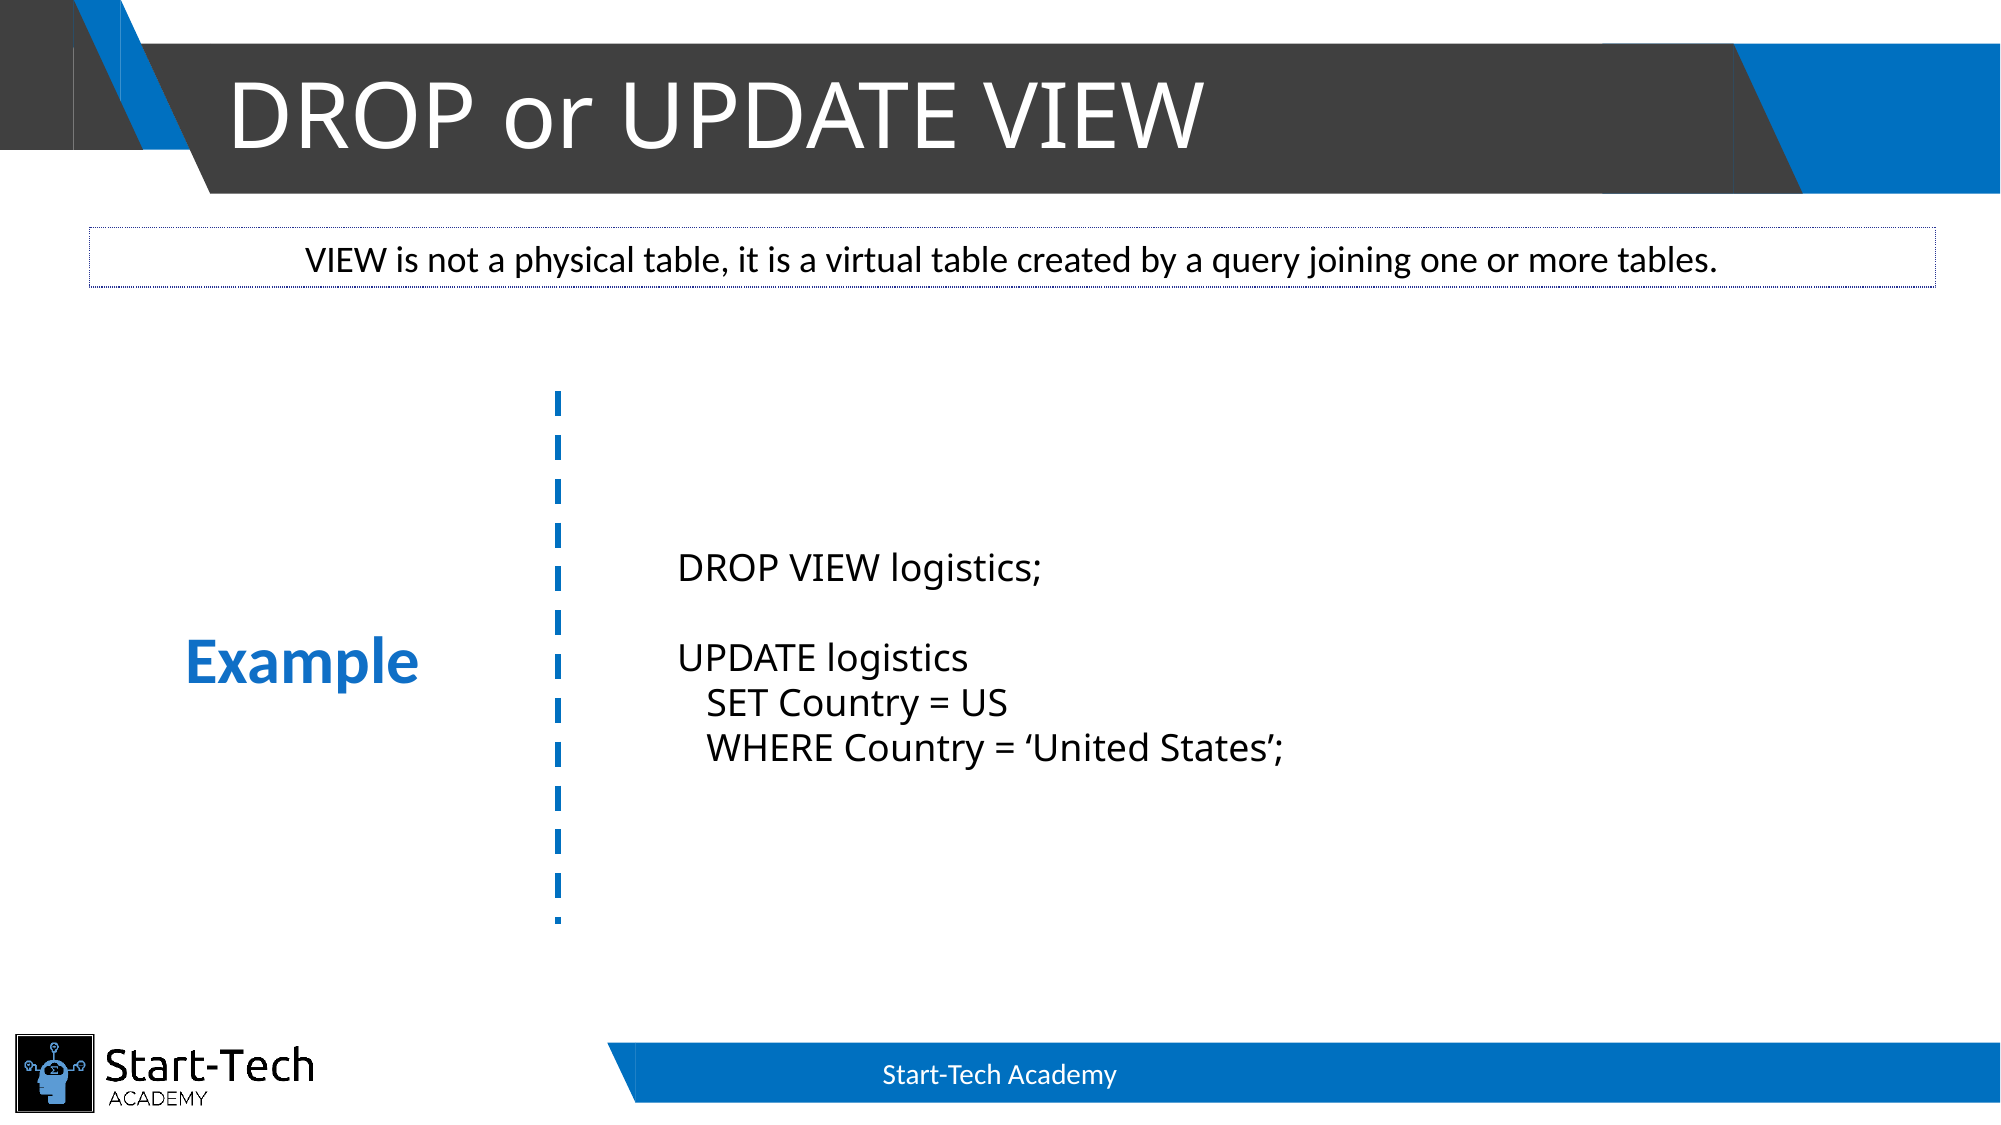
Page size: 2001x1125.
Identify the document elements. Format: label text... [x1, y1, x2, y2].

text_box VIEW is not a physical table, it is a virtual table created by a query joining one or more tables. [89, 227, 1936, 288]
footer Start-Tech Academy [662, 1042, 1338, 1103]
text_box Example [47, 609, 557, 705]
text_box DROP VIEW logistics; UPDATE logistics SET Country = US WHERE Country = ‘United States’; [662, 536, 1902, 777]
title DROP or UPDATE VIEW [211, 9, 1734, 227]
picture [5, 1023, 333, 1123]
